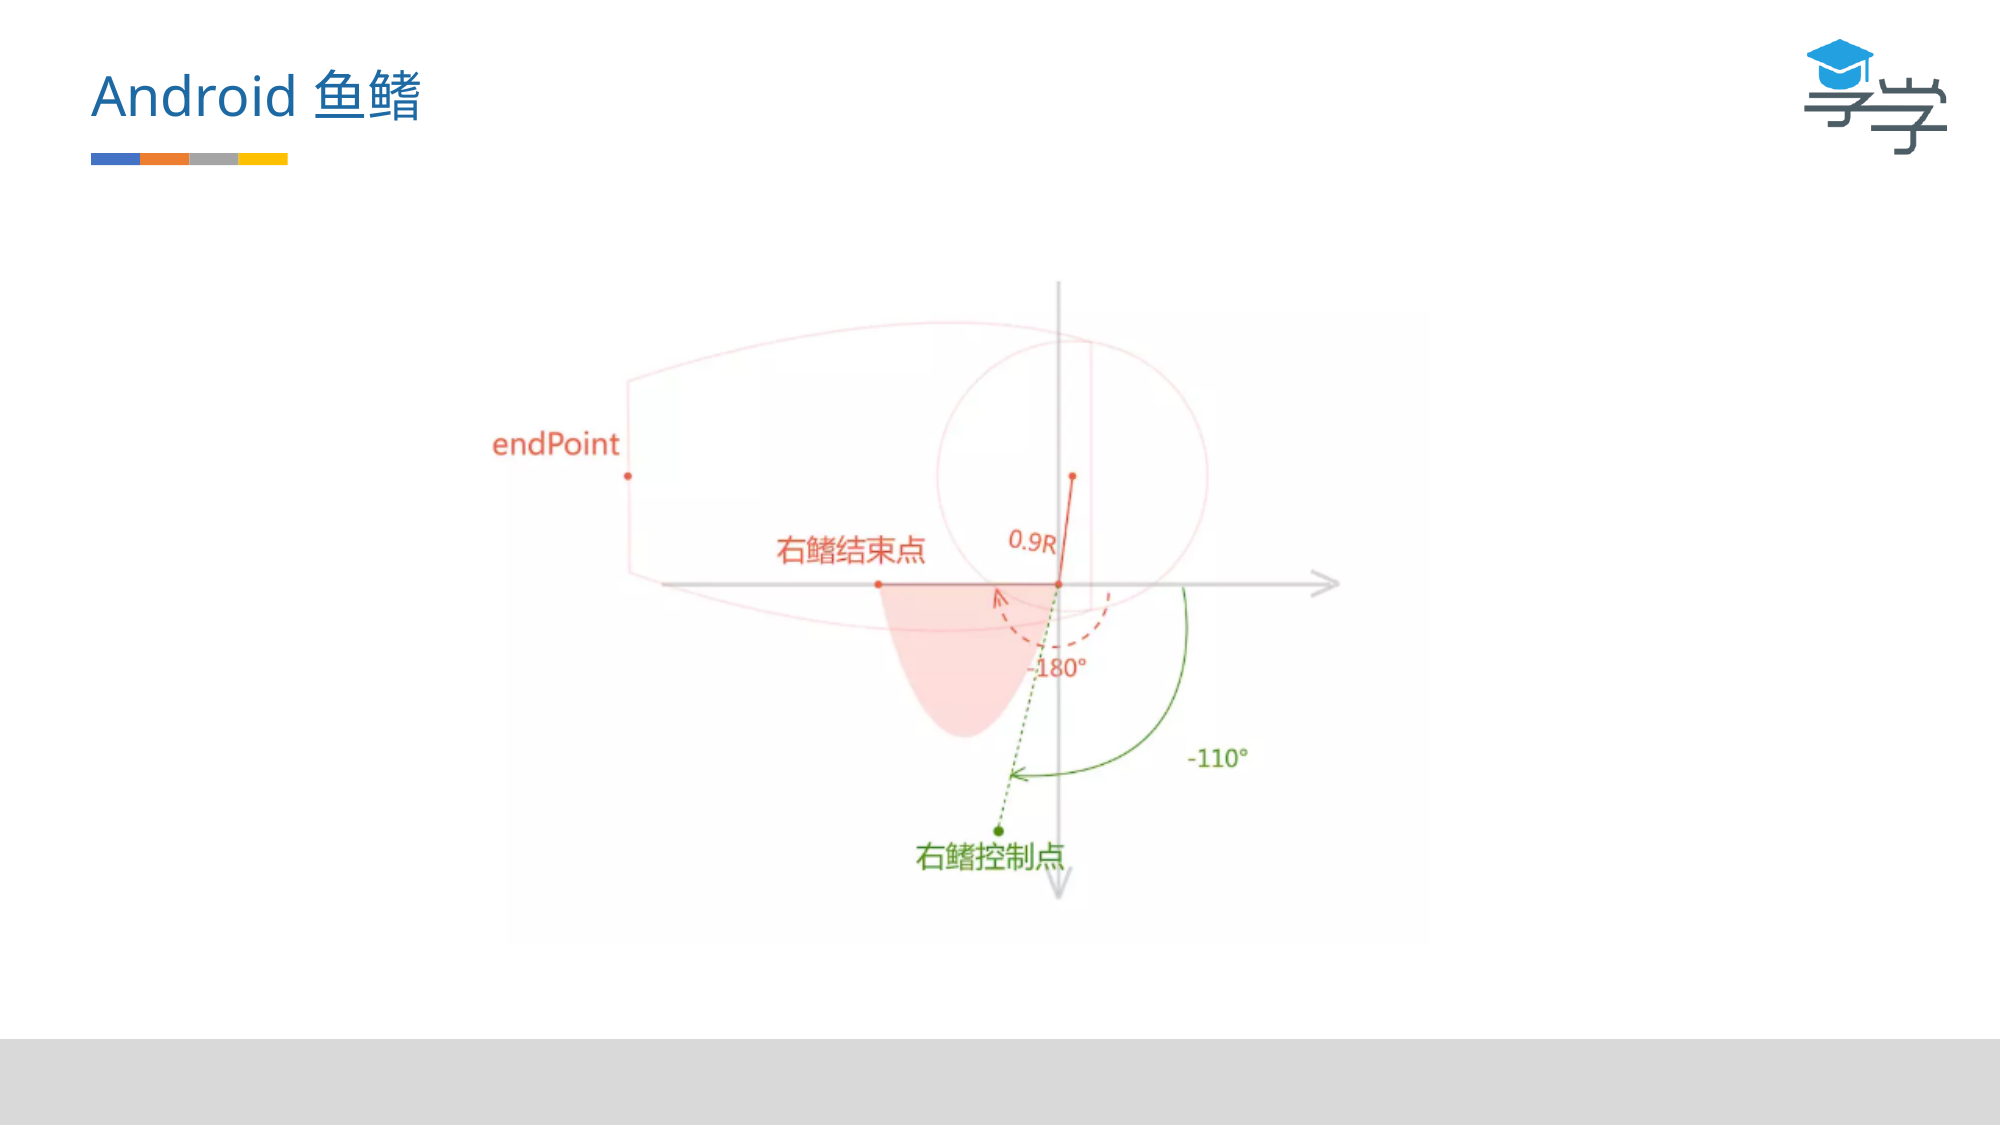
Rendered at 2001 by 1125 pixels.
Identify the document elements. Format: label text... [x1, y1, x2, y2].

picture [443, 235, 1459, 944]
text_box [90, 152, 288, 166]
text_box Android鱼鳍 [91, 60, 1042, 128]
picture [1799, 20, 1952, 173]
